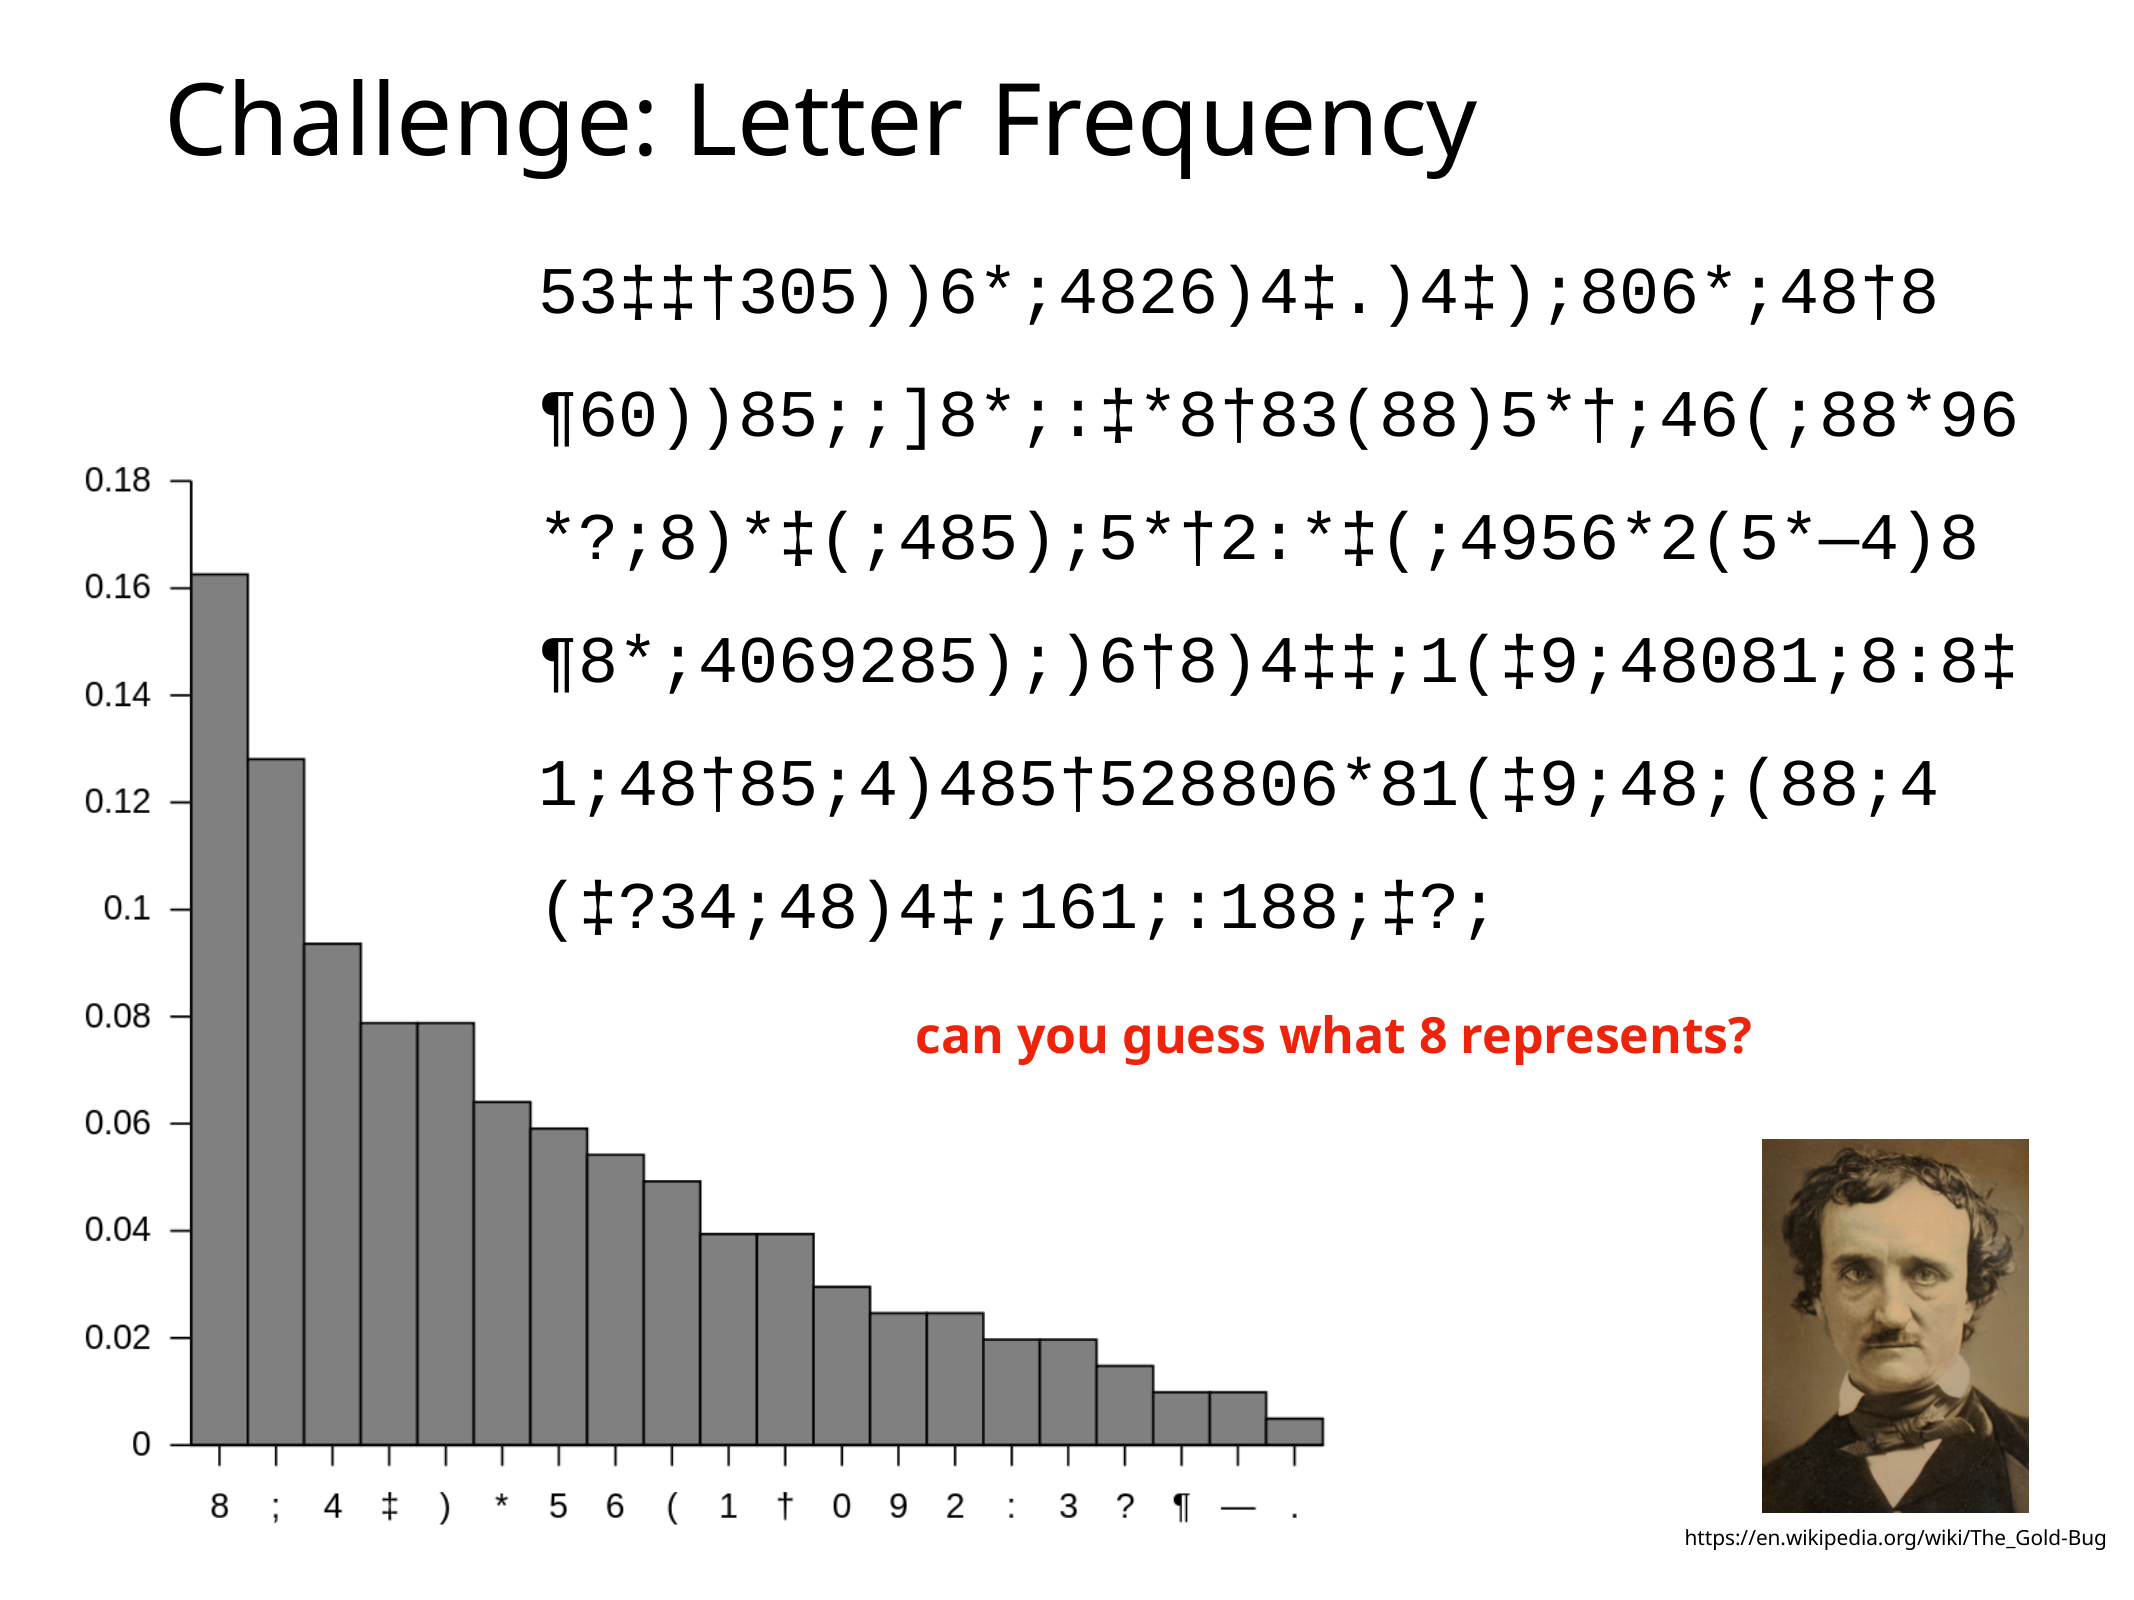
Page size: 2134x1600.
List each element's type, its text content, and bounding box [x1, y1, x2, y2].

picture [0, 443, 1371, 1549]
text_box 53‡‡†305))6*;4826)4‡.)4‡);806*;48†8 ¶60))85;;]8*;:‡*8†83(88)5*†;46(;88*96 *?;8)*‡(;485);5*†2:*‡(;4956*2(5*—4)8 ¶8*;4069285);)6†8)4‡‡;1(‡9;48081;8:8‡ 1;48†85;4)485†528806*81(‡9;48;(88;4 (‡?34;48)4‡;161;:188;‡?; [530, 195, 2028, 950]
picture [1762, 1139, 2030, 1513]
text_box can you guess what 8 represents? [1371, 995, 1761, 1072]
text_box https://en.wikipedia.org/wiki/The_Gold-Bug [1676, 1516, 2116, 1559]
title Challenge: Letter Frequency [155, 41, 1978, 191]
